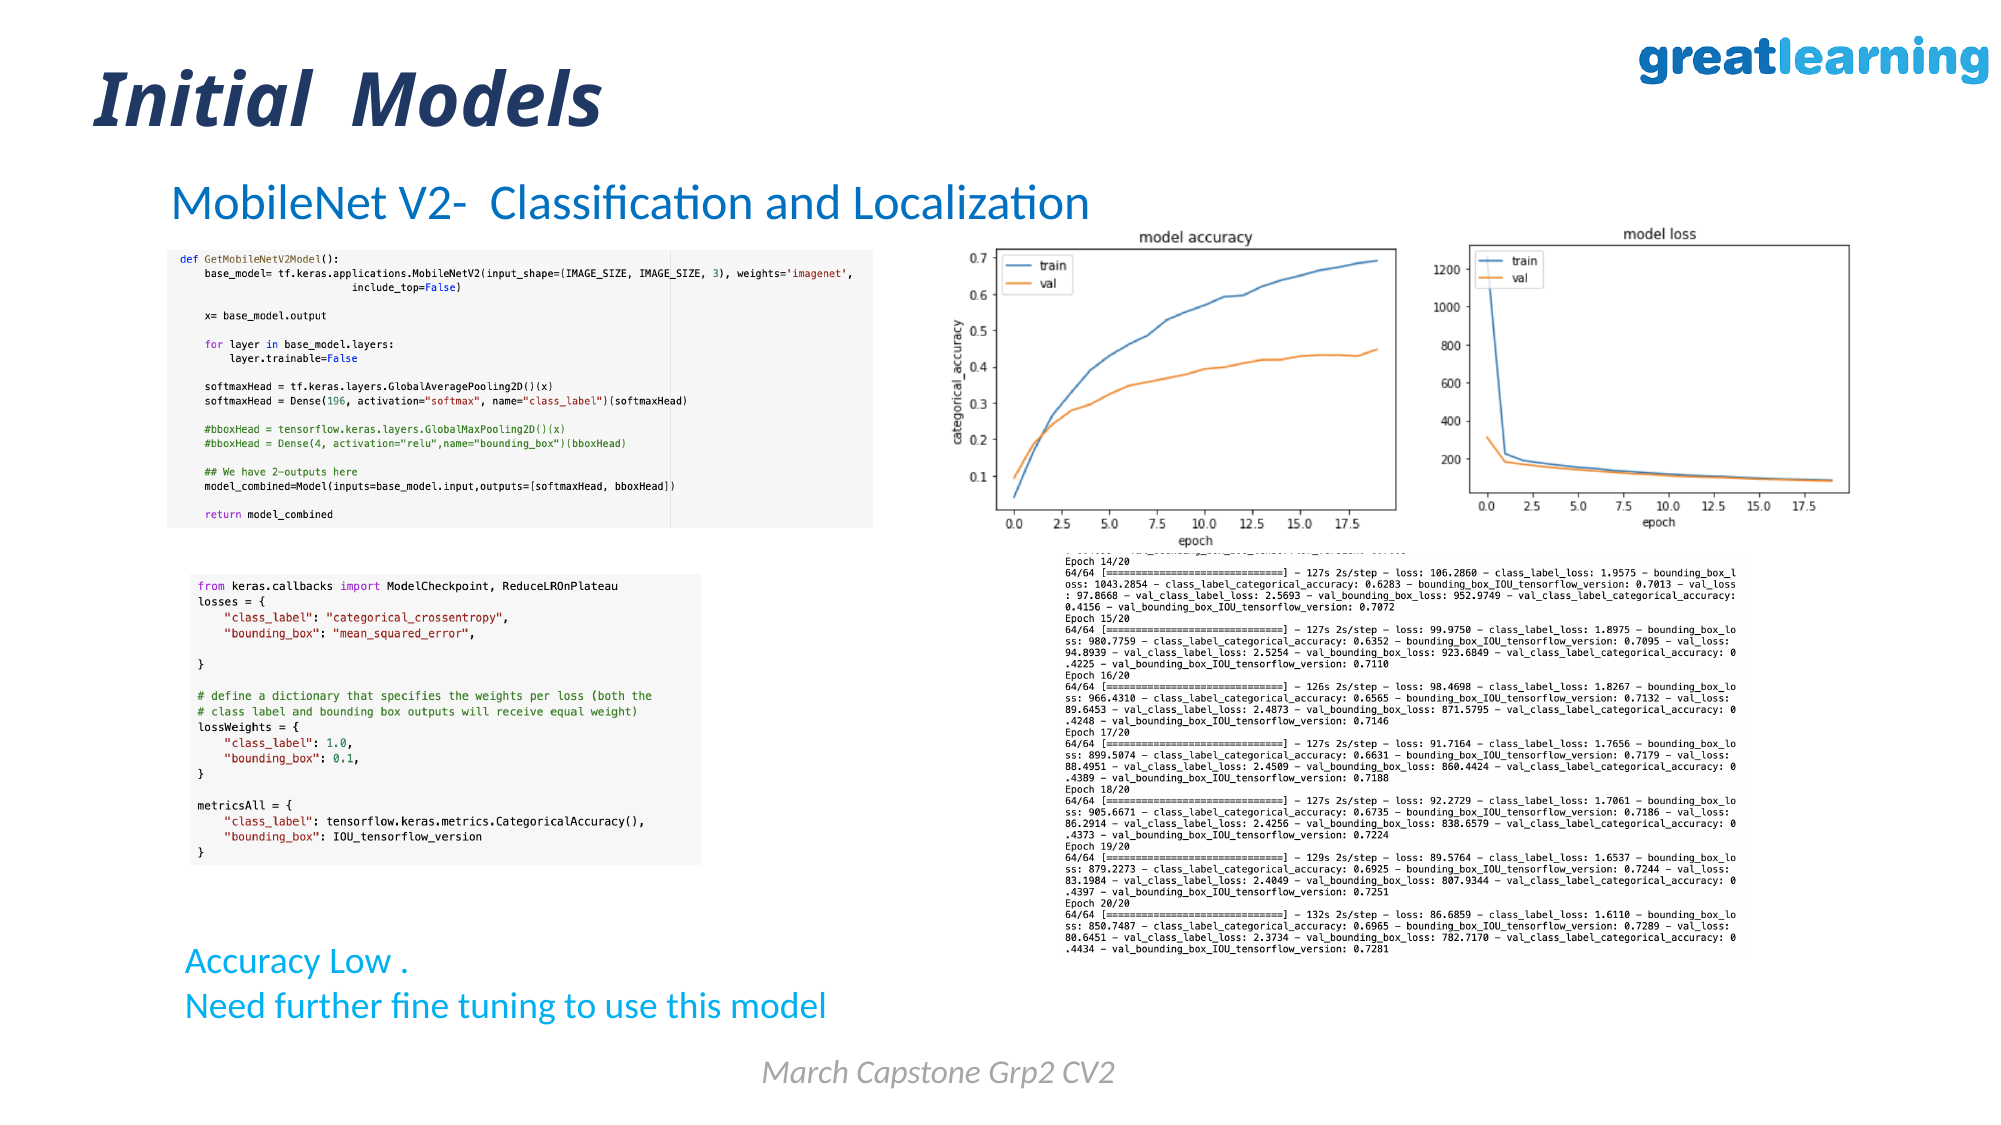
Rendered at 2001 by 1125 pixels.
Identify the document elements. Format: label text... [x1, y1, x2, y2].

picture [1632, 20, 2000, 100]
picture [167, 250, 873, 528]
text_box MobileNet V2- Classification and Localization [155, 162, 1571, 237]
title Initial Models [80, 59, 1863, 145]
picture [930, 224, 1752, 959]
text_box Accuracy Low . Need further fine tuning to use this model [170, 928, 908, 1034]
picture [190, 574, 701, 865]
picture [1427, 218, 1895, 544]
